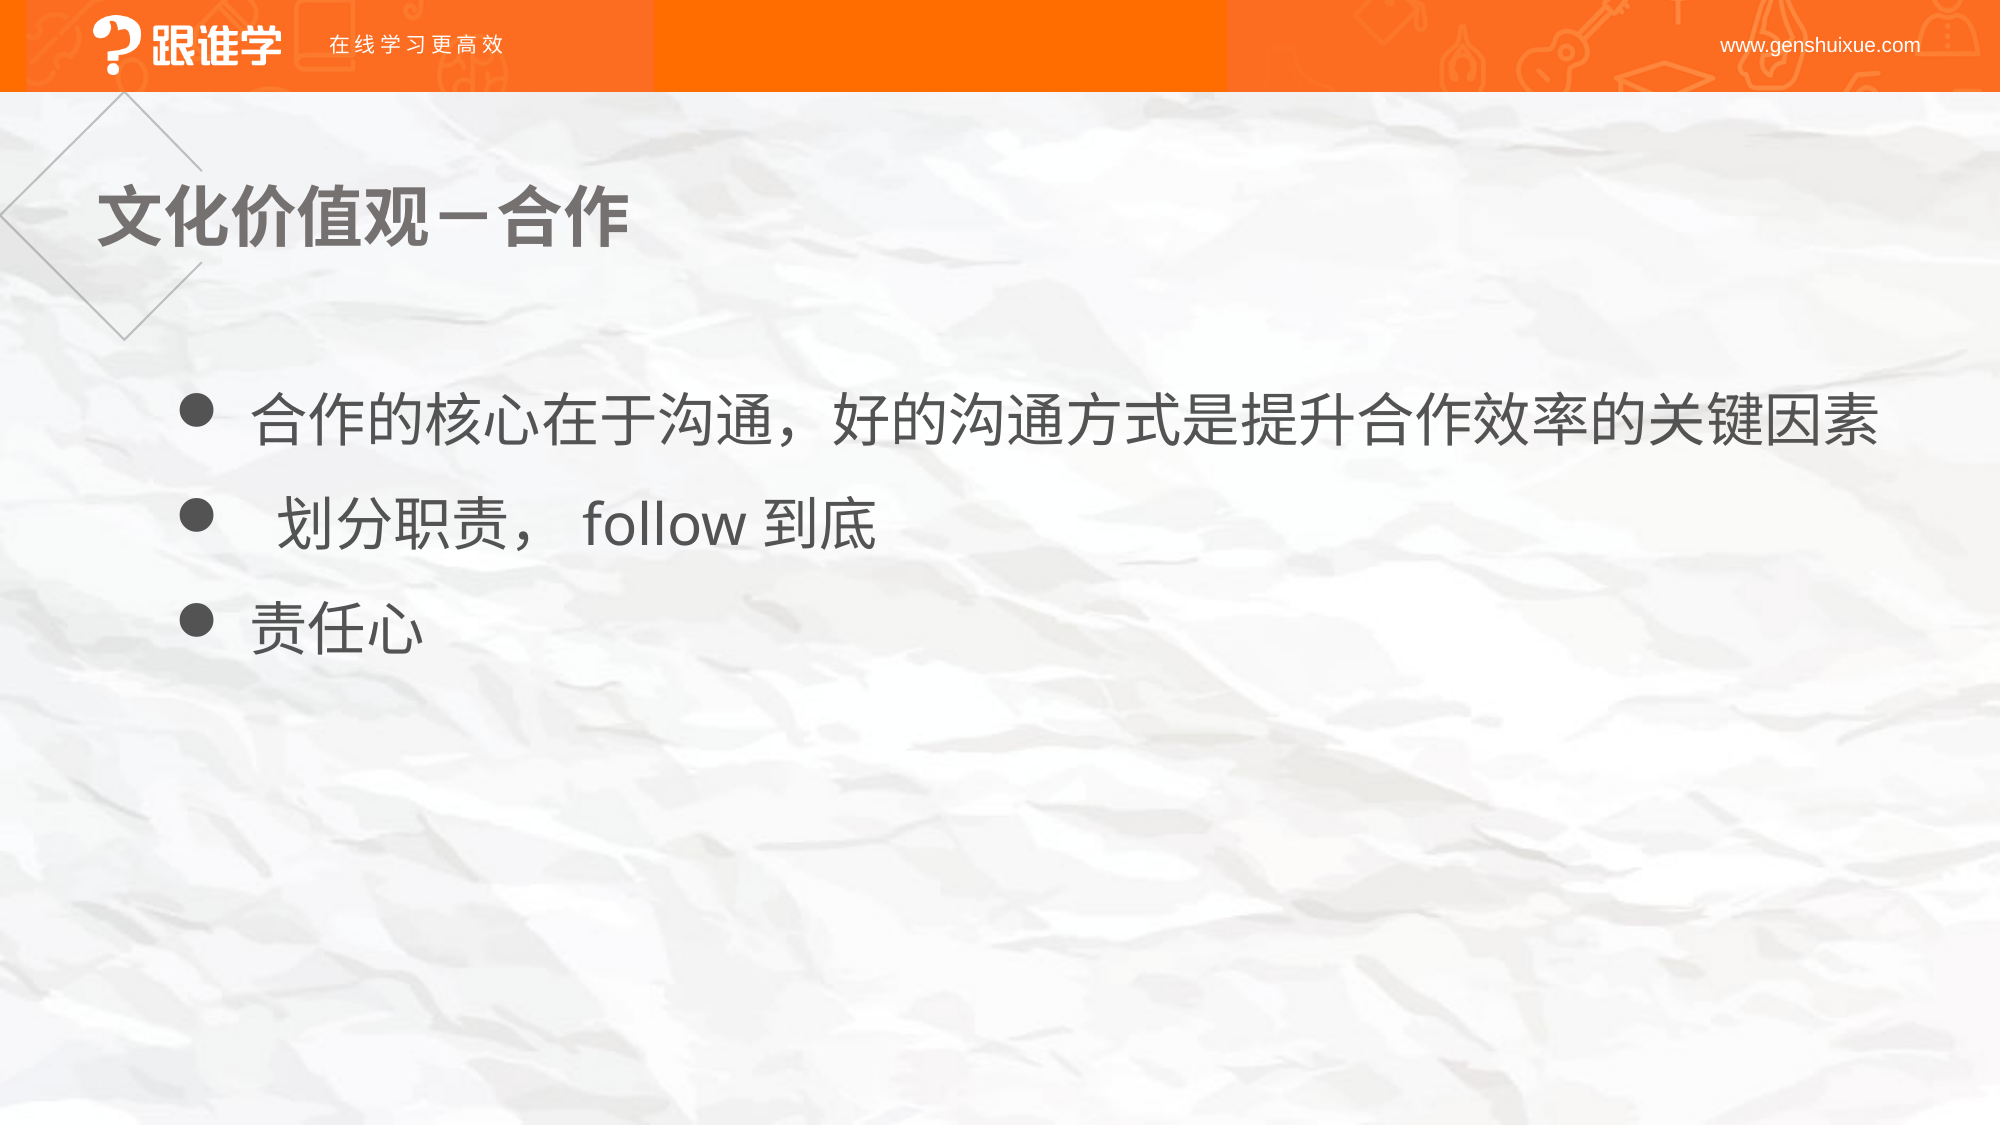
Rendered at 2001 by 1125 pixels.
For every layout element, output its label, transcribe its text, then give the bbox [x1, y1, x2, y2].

picture [0, 0, 2000, 1125]
text_box 合作的核心在于沟通，好的沟通方式是提升合作效率的关键因素 划分职责，follow到底 责任心 [160, 340, 1978, 670]
text_box 文化价值观－合作 [201, 167, 674, 263]
text_box [0, 92, 203, 342]
